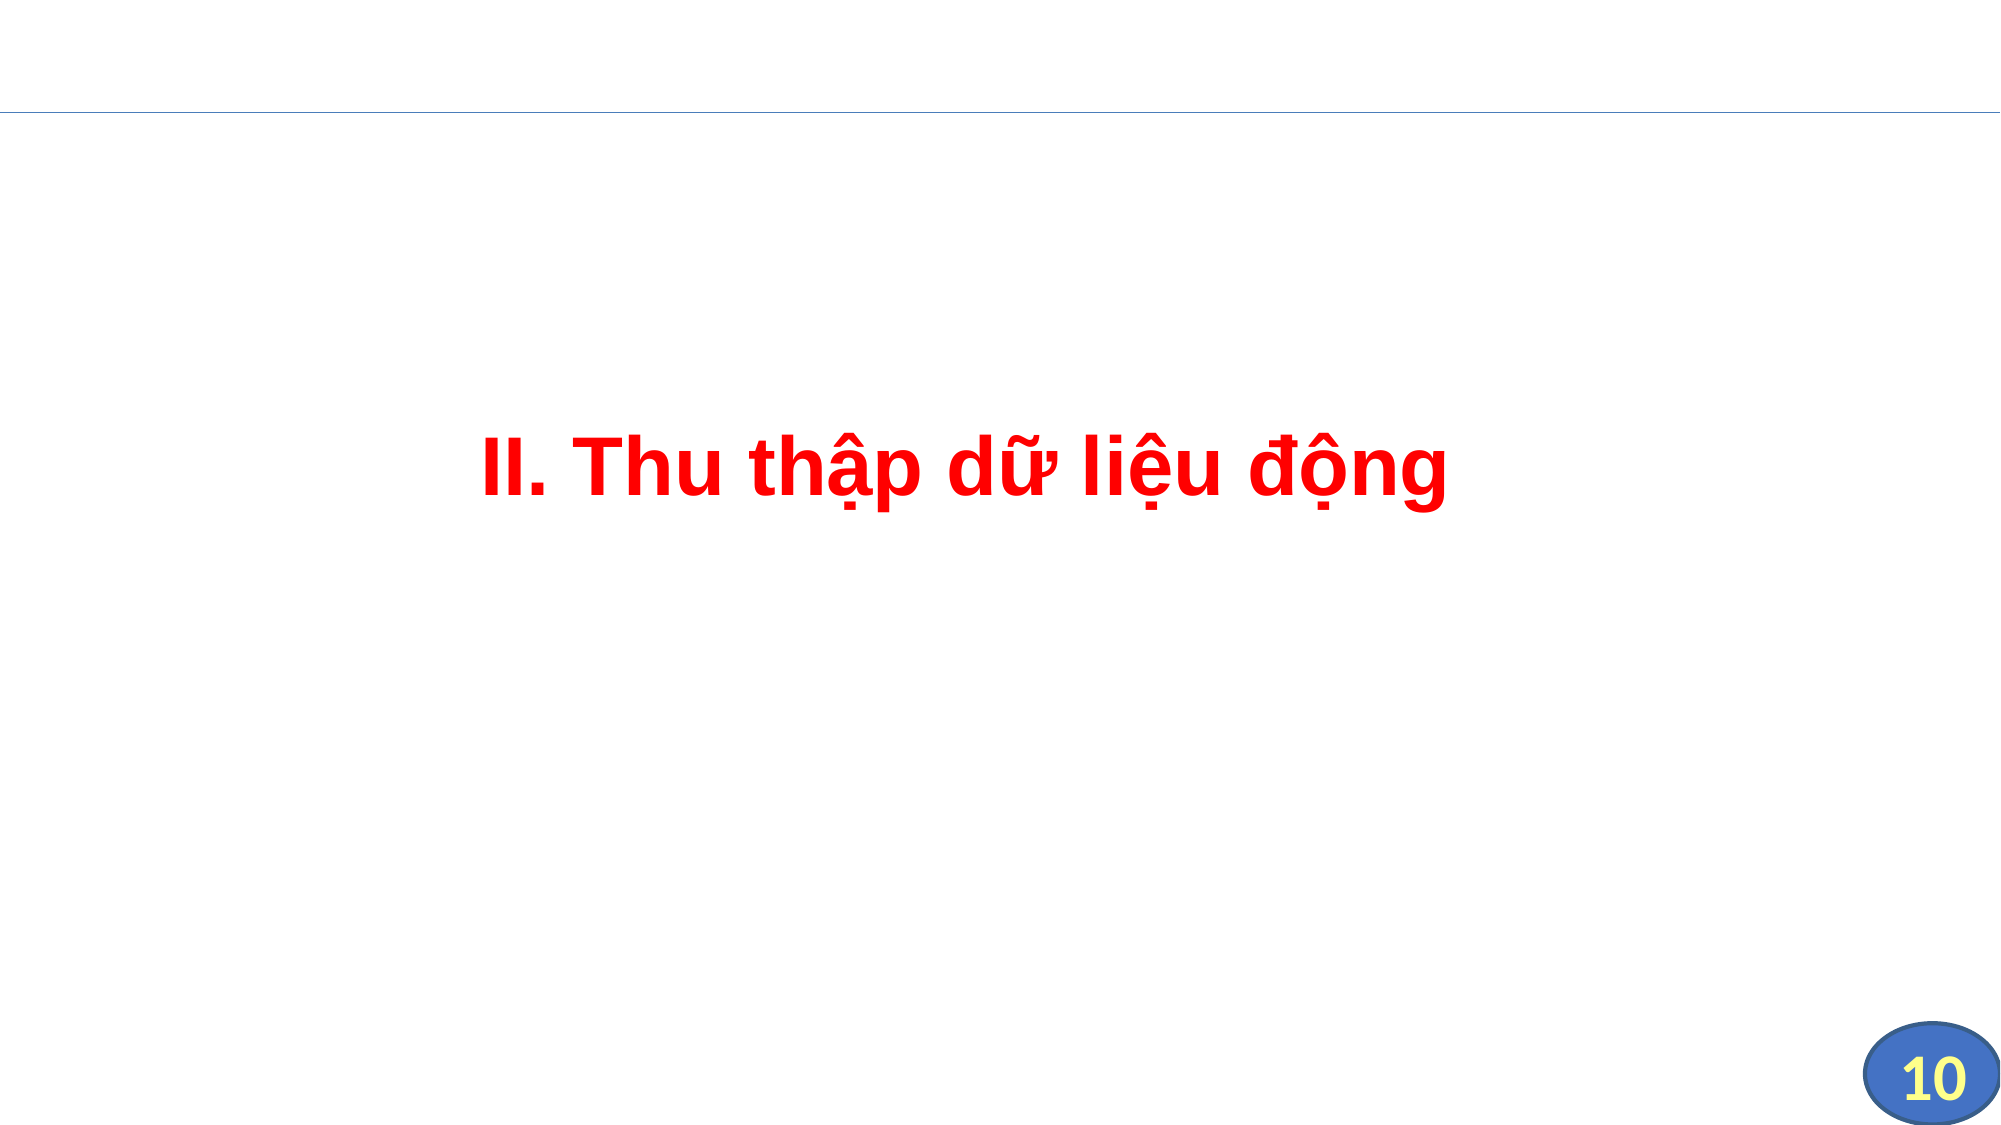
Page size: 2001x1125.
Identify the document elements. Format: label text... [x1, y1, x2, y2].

text_box II. Thu thập dữ liệu động [465, 404, 1535, 520]
slide_number 10 [1866, 1023, 2000, 1125]
